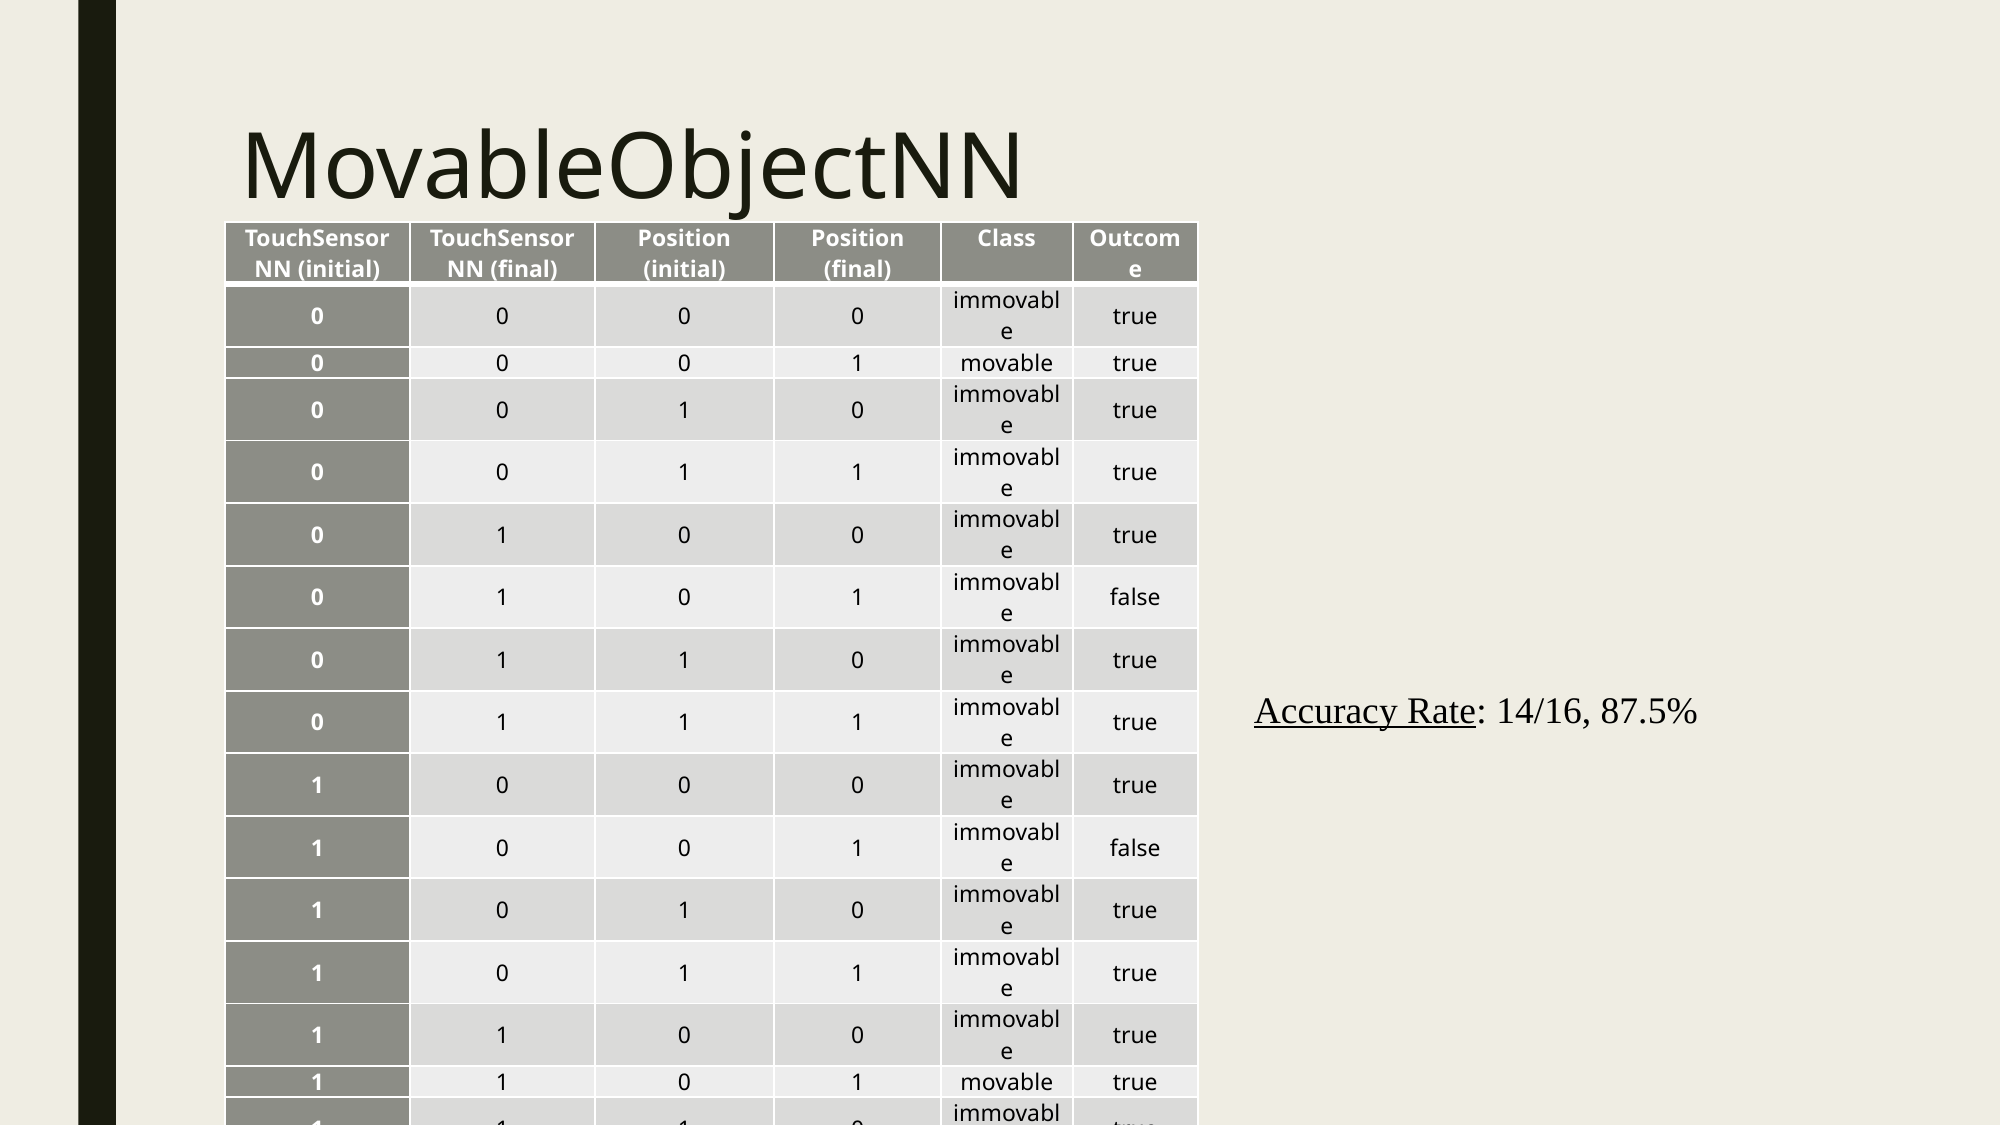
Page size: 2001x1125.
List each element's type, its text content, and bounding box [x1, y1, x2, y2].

table_cell 0 [411, 441, 594, 502]
table_cell 1 [226, 754, 409, 815]
table_header Position (final) [775, 223, 940, 281]
table_cell false [1074, 817, 1197, 877]
table_cell true [1074, 287, 1197, 346]
table_cell 0 [596, 567, 773, 627]
table_cell true [1074, 1004, 1197, 1065]
table_cell 0 [411, 942, 594, 1003]
table_cell 0 [411, 754, 594, 815]
table_cell immovable [942, 692, 1072, 752]
table_cell 1 [411, 1098, 594, 1125]
table_cell 1 [775, 692, 940, 752]
table_cell 1 [596, 942, 773, 1003]
table_cell 1 [775, 441, 940, 502]
table_cell immovable [942, 1004, 1072, 1065]
table_cell 0 [775, 1098, 940, 1125]
table_cell 1 [775, 942, 940, 1003]
table_cell 1 [596, 692, 773, 752]
table_cell 1 [226, 879, 409, 940]
table_cell 0 [596, 287, 773, 346]
table_cell immovable [942, 754, 1072, 815]
table_cell true [1074, 754, 1197, 815]
table_cell true [1074, 348, 1197, 377]
table_header TouchSensorNN (final) [411, 223, 594, 281]
text_box Accuracy Rate: 14/16, 87.5% [1239, 638, 2000, 739]
table_cell immovable [942, 567, 1072, 627]
table_cell 0 [226, 629, 409, 690]
table_cell 0 [226, 287, 409, 346]
table_cell 1 [775, 348, 940, 377]
table_cell 1 [226, 1098, 409, 1125]
table_cell 1 [596, 441, 773, 502]
table_cell 0 [226, 348, 409, 377]
table_cell 1 [226, 1004, 409, 1065]
table_cell 0 [775, 1004, 940, 1065]
table_cell 0 [411, 287, 594, 346]
table_cell true [1074, 879, 1197, 940]
table_cell 0 [775, 879, 940, 940]
table_cell 1 [411, 1067, 594, 1096]
table_cell 1 [775, 567, 940, 627]
table_cell 0 [775, 379, 940, 440]
table_cell 0 [775, 754, 940, 815]
table_cell true [1074, 1098, 1197, 1125]
table_cell movable [942, 348, 1072, 377]
table_cell 1 [226, 817, 409, 877]
table_cell immovable [942, 817, 1072, 877]
table_cell 0 [411, 879, 594, 940]
table_cell true [1074, 379, 1197, 440]
table_cell 0 [596, 817, 773, 877]
table_cell immovable [942, 379, 1072, 440]
table_cell 1 [411, 629, 594, 690]
table_header Outcome [1074, 223, 1197, 281]
table_cell 0 [411, 348, 594, 377]
table_cell true [1074, 692, 1197, 752]
table_cell 0 [411, 817, 594, 877]
table_cell 1 [411, 692, 594, 752]
title MovableObjectNN [225, 112, 1800, 357]
table_cell 0 [226, 567, 409, 627]
table_cell 1 [775, 817, 940, 877]
table_cell immovable [942, 942, 1072, 1003]
table_cell 1 [596, 1098, 773, 1125]
table_cell 0 [226, 379, 409, 440]
table_cell 1 [226, 1067, 409, 1096]
table_cell 1 [226, 942, 409, 1003]
table_cell immovable [942, 287, 1072, 346]
table_cell movable [942, 1067, 1072, 1096]
table_cell 1 [411, 1004, 594, 1065]
table_cell immovable [942, 629, 1072, 690]
table_header TouchSensorNN (initial) [226, 223, 409, 281]
table_cell 1 [596, 379, 773, 440]
table_cell true [1074, 629, 1197, 690]
table_header Class [942, 223, 1072, 281]
table_cell 0 [411, 379, 594, 440]
table_cell 0 [775, 287, 940, 346]
table_cell 0 [596, 504, 773, 565]
table_cell immovable [942, 441, 1072, 502]
table_cell true [1074, 441, 1197, 502]
table_cell 1 [596, 879, 773, 940]
table_cell true [1074, 942, 1197, 1003]
table_cell 0 [596, 1067, 773, 1096]
table_cell 1 [411, 504, 594, 565]
table_cell true [1074, 1067, 1197, 1096]
table_cell immovable [942, 504, 1072, 565]
table_cell immovable [942, 1098, 1072, 1125]
table_cell false [1074, 567, 1197, 627]
table_cell 0 [596, 1004, 773, 1065]
table_cell 0 [226, 441, 409, 502]
table_cell immovable [942, 879, 1072, 940]
table_cell 0 [775, 629, 940, 690]
table_cell 0 [596, 754, 773, 815]
table_cell 0 [226, 504, 409, 565]
table_cell 1 [775, 1067, 940, 1096]
table_cell 0 [775, 504, 940, 565]
table_header Position (initial) [596, 223, 773, 281]
table_cell 0 [596, 348, 773, 377]
table_cell true [1074, 504, 1197, 565]
table_cell 1 [596, 629, 773, 690]
table_cell 0 [226, 692, 409, 752]
table_cell 1 [411, 567, 594, 627]
